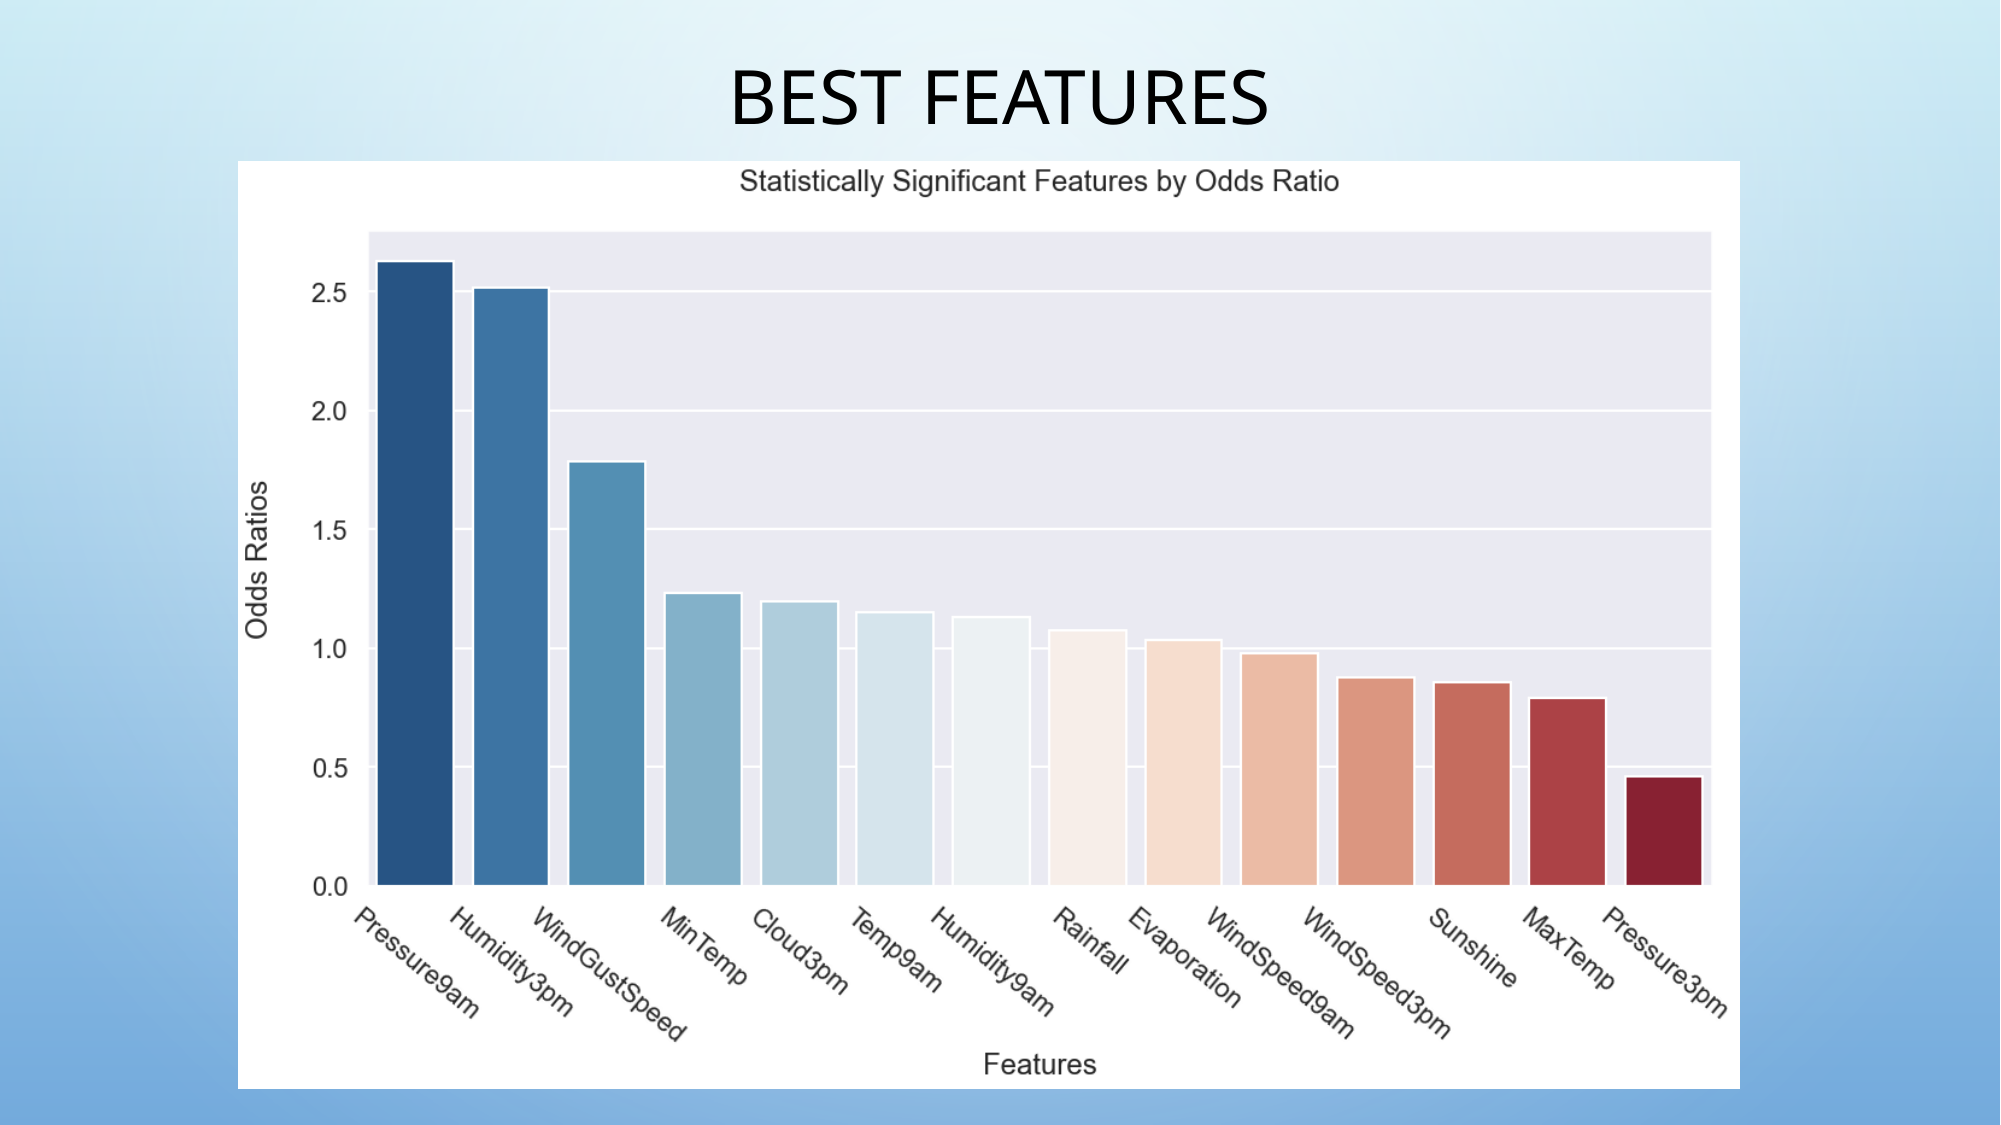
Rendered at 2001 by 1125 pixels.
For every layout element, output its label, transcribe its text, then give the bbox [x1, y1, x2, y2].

picture [238, 161, 1741, 1089]
title Best features [149, 32, 1851, 168]
